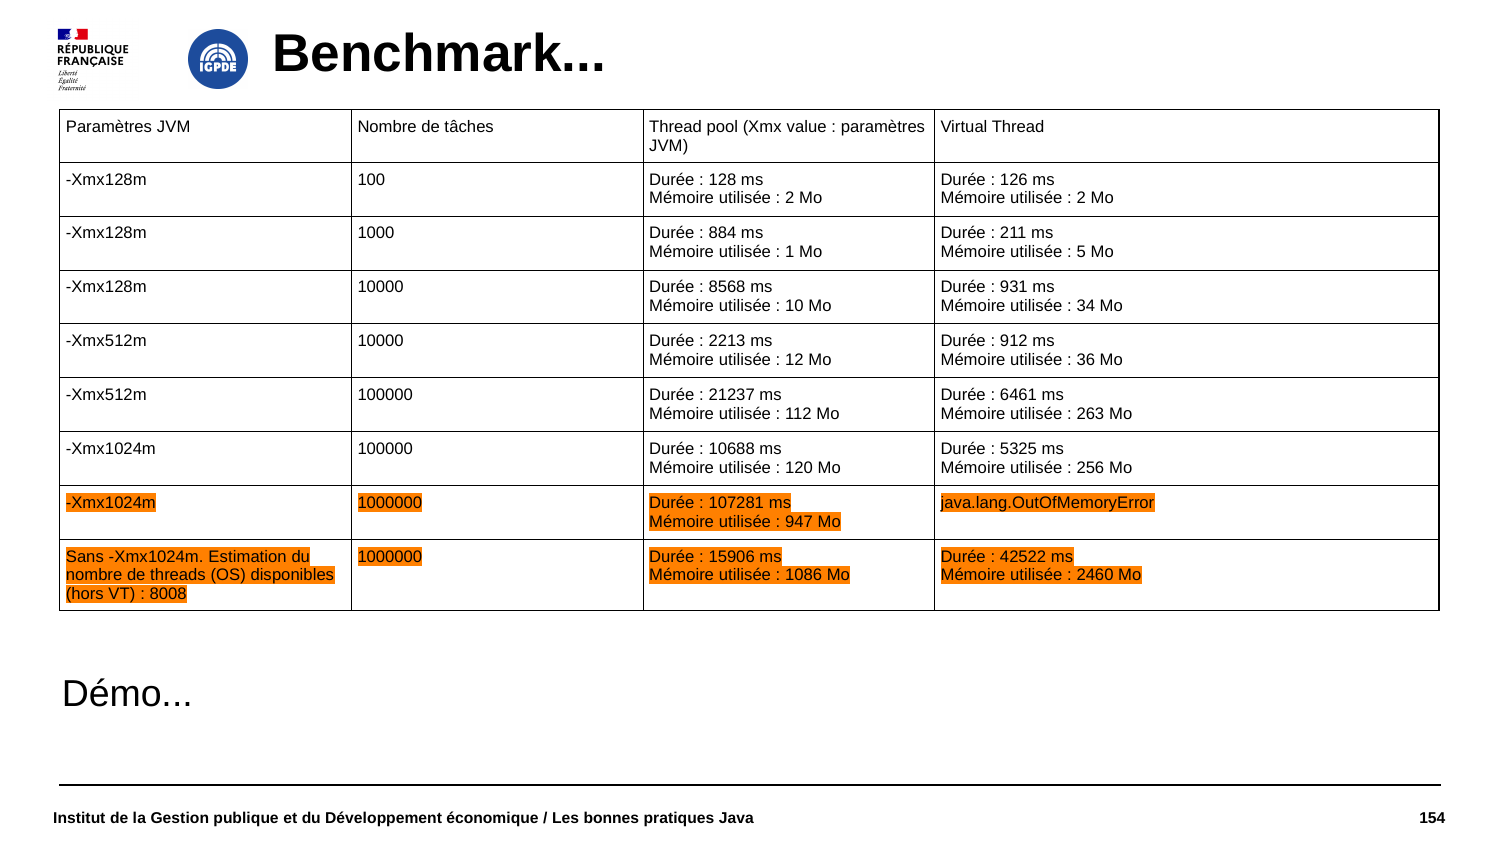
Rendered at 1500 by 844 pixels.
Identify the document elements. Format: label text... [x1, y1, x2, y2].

table_cell Durée : 15906 ms Mémoire utilisée : 1086 Mo [644, 540, 934, 610]
table_cell -Xmx128m [60, 163, 351, 216]
table_header Virtual Thread [935, 110, 1438, 162]
table_cell Durée : 931 ms Mémoire utilisée : 34 Mo [935, 271, 1438, 323]
table_cell java.lang.OutOfMemoryError [935, 486, 1438, 539]
table_cell Durée : 42522 ms Mémoire utilisée : 2460 Mo [935, 540, 1438, 610]
table_cell -Xmx1024m [60, 486, 351, 539]
table_cell Durée : 211 ms Mémoire utilisée : 5 Mo [935, 217, 1438, 270]
table_cell -Xmx128m [60, 271, 351, 323]
slide_number 154 [1224, 803, 1446, 844]
table_cell -Xmx512m [60, 378, 351, 431]
footer Institut de la Gestion publique et du Développement économique / Les bonnes pratiques Java [53, 787, 779, 844]
picture [188, 29, 248, 89]
table_cell 1000000 [352, 486, 643, 539]
picture [47, 18, 139, 101]
table_cell 100000 [352, 378, 643, 431]
title Benchmark... [272, 25, 1458, 86]
table_cell -Xmx128m [60, 217, 351, 270]
table_cell Durée : 126 ms Mémoire utilisée : 2 Mo [935, 163, 1438, 216]
table_cell Durée : 21237 ms Mémoire utilisée : 112 Mo [644, 378, 934, 431]
table_cell Durée : 5325 ms Mémoire utilisée : 256 Mo [935, 432, 1438, 485]
table_cell 1000000 [352, 540, 643, 610]
table_cell Durée : 2213 ms Mémoire utilisée : 12 Mo [644, 324, 934, 377]
table_cell 100 [352, 163, 643, 216]
table_cell -Xmx1024m [60, 432, 351, 485]
table_cell -Xmx512m [60, 324, 351, 377]
text_box Démo... [47, 661, 402, 718]
table_cell Durée : 10688 ms Mémoire utilisée : 120 Mo [644, 432, 934, 485]
table_header Thread pool (Xmx value : paramètres JVM) [644, 110, 934, 162]
table_cell 10000 [352, 324, 643, 377]
table_cell Durée : 912 ms Mémoire utilisée : 36 Mo [935, 324, 1438, 377]
table_header Nombre de tâches [352, 110, 643, 162]
table_cell Sans -Xmx1024m. Estimation du nombre de threads (OS) disponibles (hors VT) : 8008 [60, 540, 351, 610]
text_box [330, 88, 1482, 803]
table_cell Durée : 884 ms Mémoire utilisée : 1 Mo [644, 217, 934, 270]
table_header Paramètres JVM [60, 110, 351, 162]
table_cell Durée : 8568 ms Mémoire utilisée : 10 Mo [644, 271, 934, 323]
table_cell 100000 [352, 432, 643, 485]
table_cell Durée : 128 ms Mémoire utilisée : 2 Mo [644, 163, 934, 216]
table_cell 1000 [352, 217, 643, 270]
table_cell Durée : 6461 ms Mémoire utilisée : 263 Mo [935, 378, 1438, 431]
table_cell 10000 [352, 271, 643, 323]
table_cell Durée : 107281 ms Mémoire utilisée : 947 Mo [644, 486, 934, 539]
